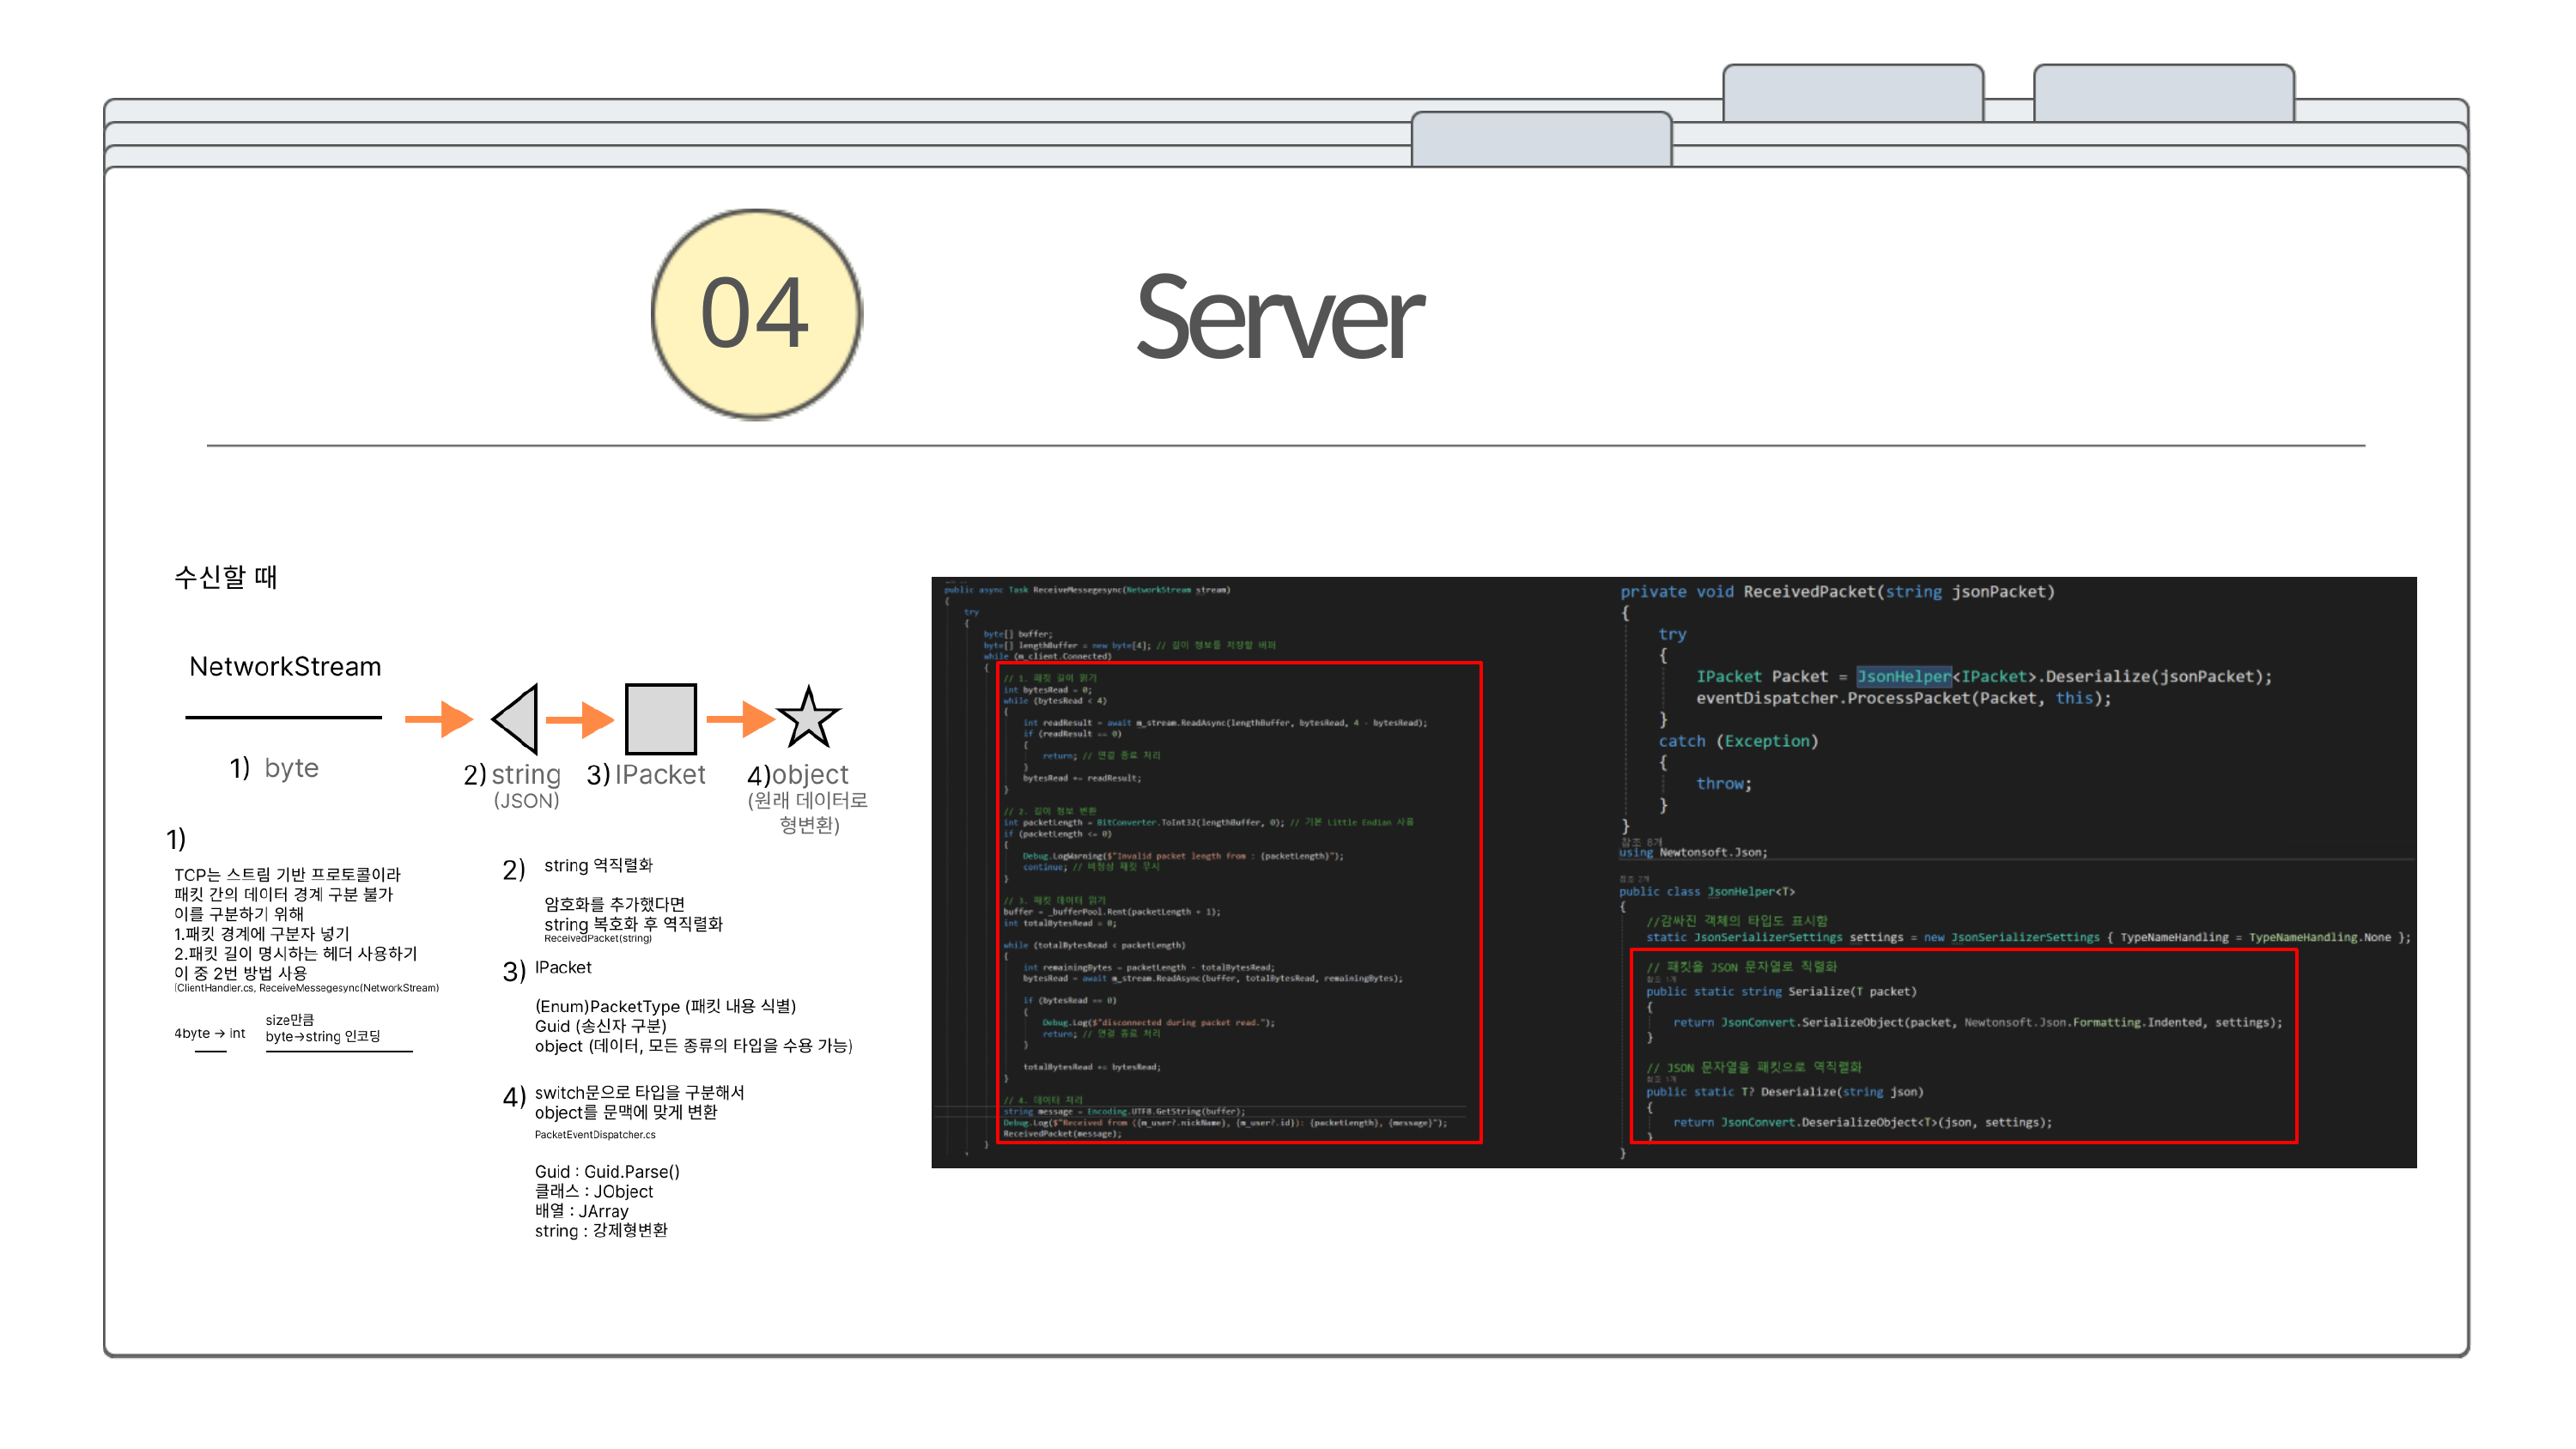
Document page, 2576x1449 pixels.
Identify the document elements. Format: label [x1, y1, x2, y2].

picture [103, 64, 2471, 1360]
